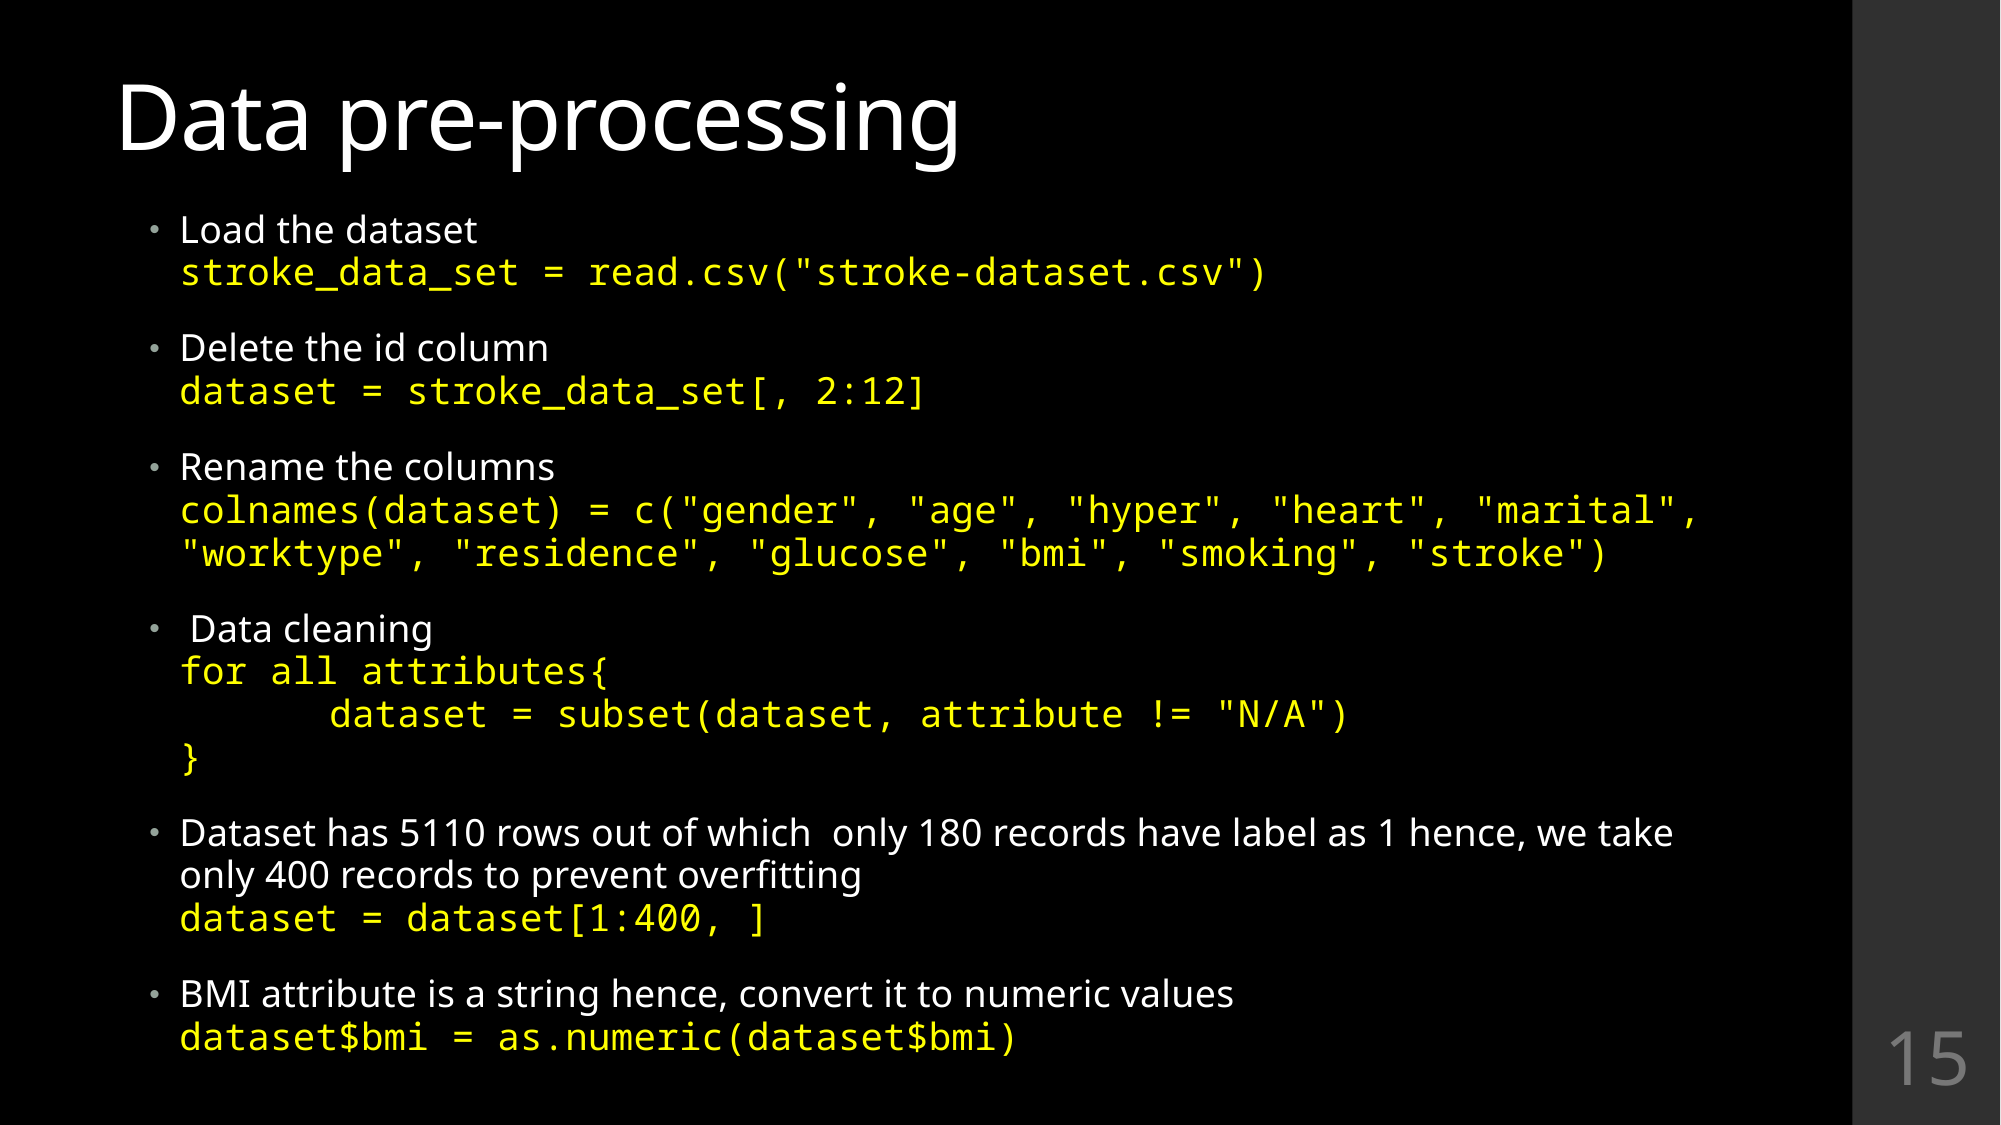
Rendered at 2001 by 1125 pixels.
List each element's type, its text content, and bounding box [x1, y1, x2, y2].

list Load the dataset stroke_data_set = read.csv("stroke-dataset.csv") Delete the id column dataset = stroke_data_set[, 2:12] Rename the columns colnames(dataset) = c("gender", "age", "hyper", "heart", "marital", "worktype", "residence", "glucose", "bmi", "smoking", "stroke") Data cleaning for all attributes{ dataset = subset(dataset, attribute != "N/A") } Dataset has 5110 rows out of which only 180 records have label as 1 hence, we take only 400 records to prevent overfitting dataset = dataset[1:400, ] BMI attribute is a string hence, convert it to numeric values dataset$bmi = as.numeric(dataset$bmi) [134, 201, 1757, 1011]
slide_number 14 [1852, 1012, 2000, 1110]
title Data pre-processing [99, 16, 1675, 179]
